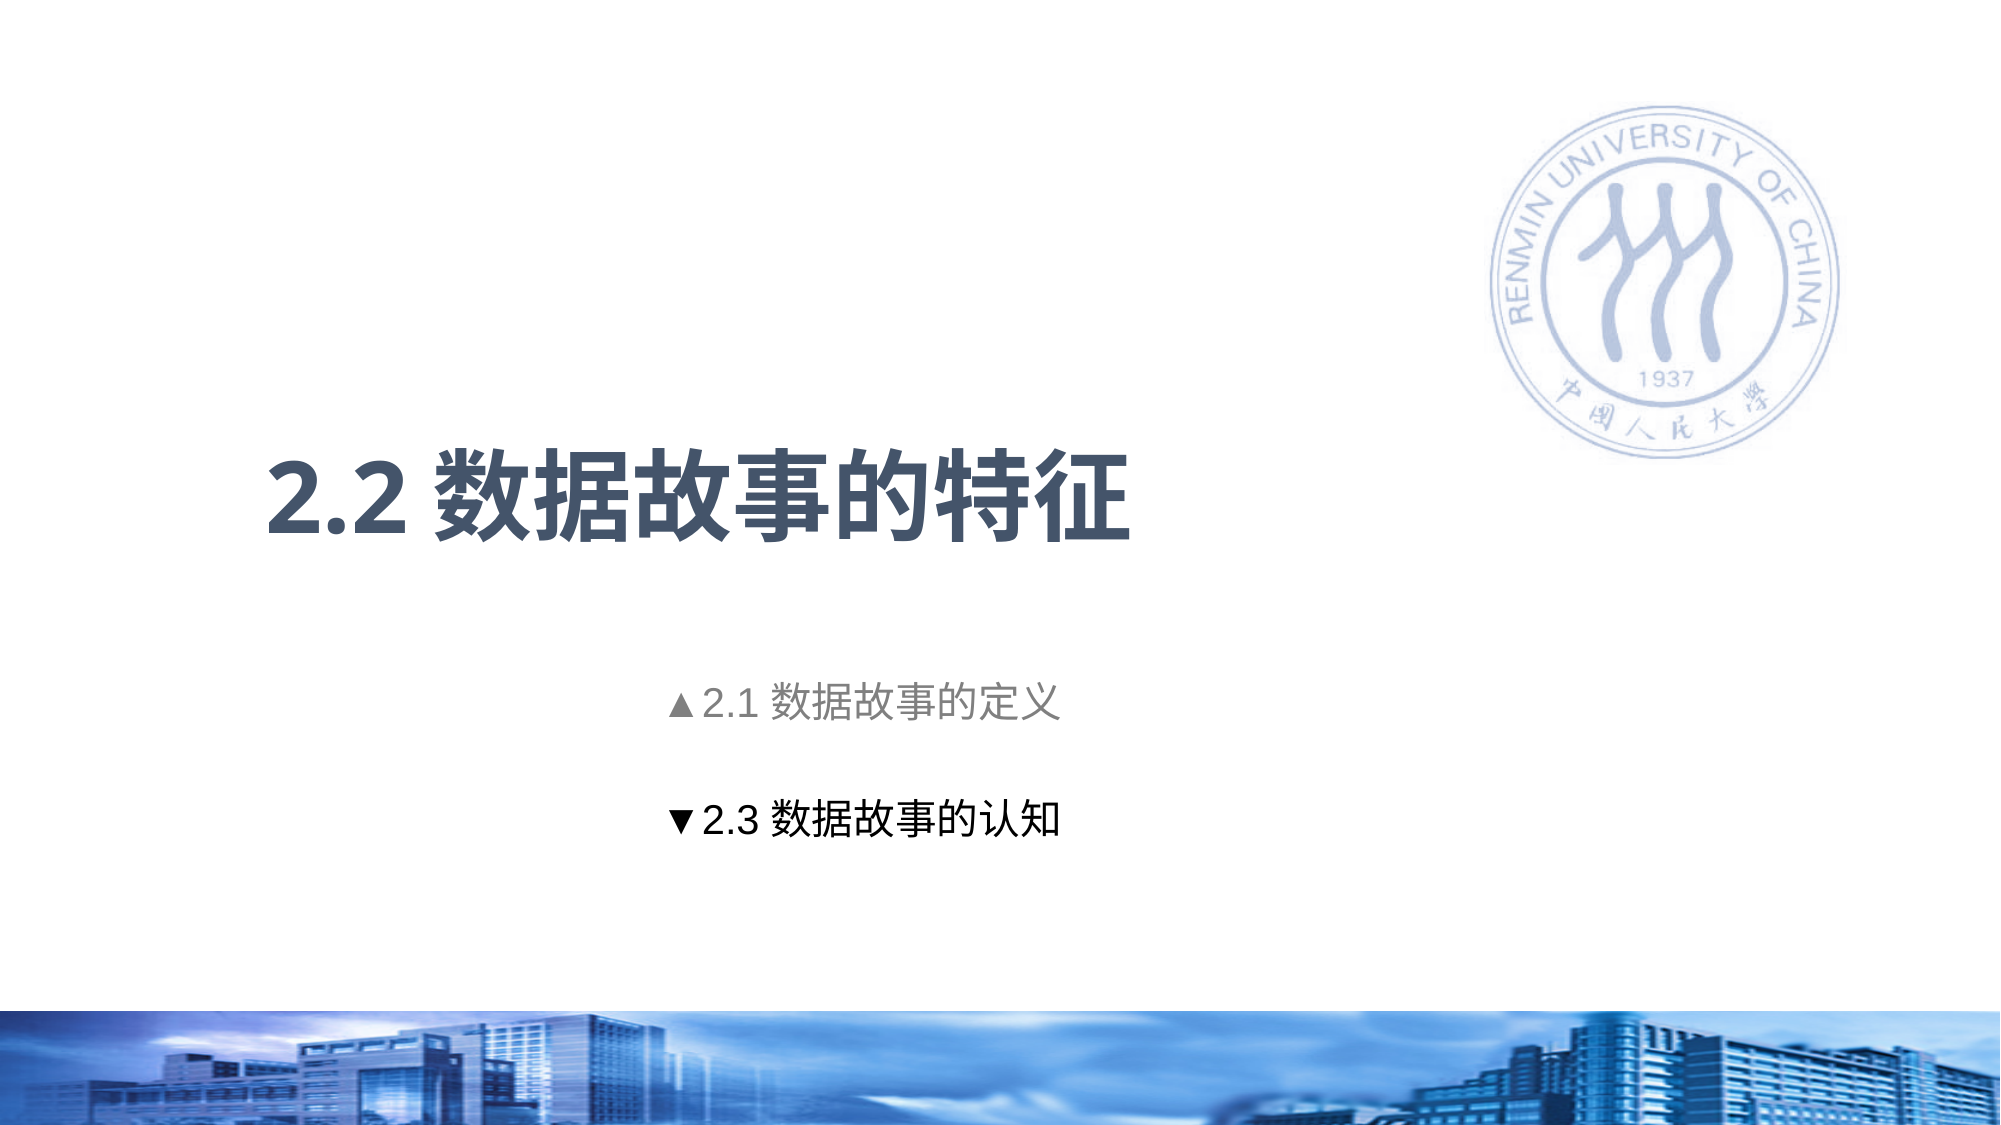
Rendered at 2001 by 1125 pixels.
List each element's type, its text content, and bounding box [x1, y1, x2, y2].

subtitle ▲2.1数据故事的定义 ▼2.3数据故事的认知 [645, 668, 1355, 957]
title 2.2数据故事的特征 [149, 399, 1249, 588]
picture [0, 1011, 2000, 1125]
